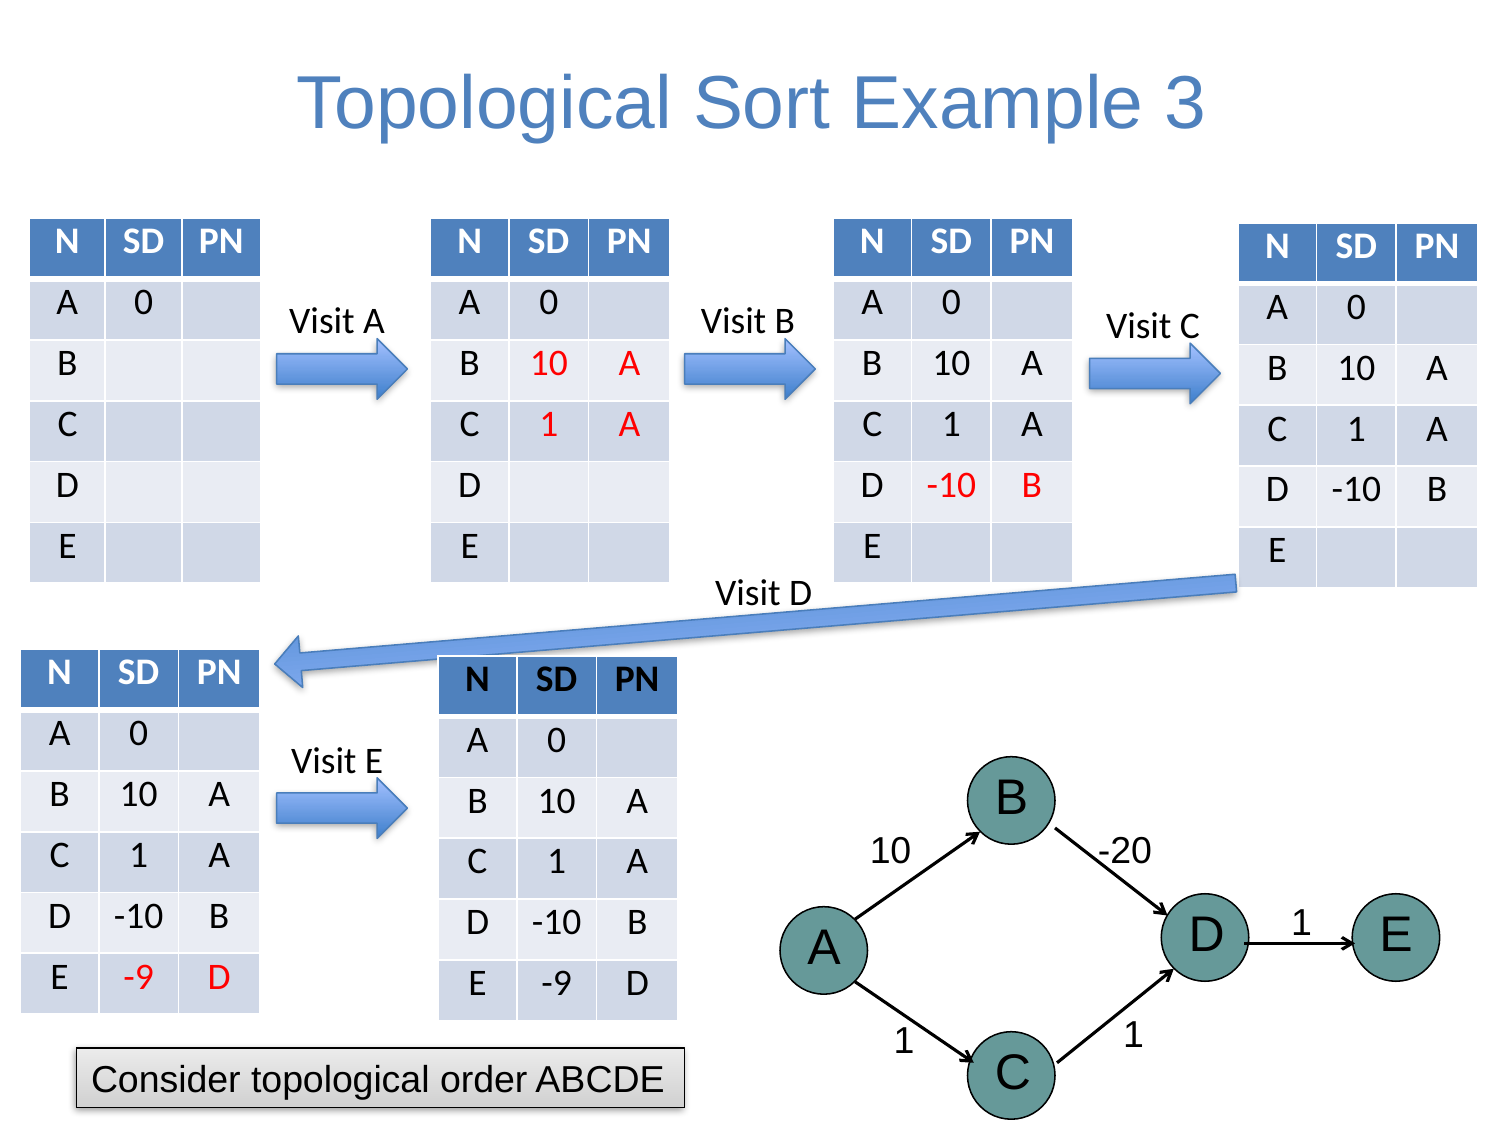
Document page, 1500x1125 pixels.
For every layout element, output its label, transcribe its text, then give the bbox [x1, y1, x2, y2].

table_header N [21, 650, 98, 707]
table_header PN [179, 650, 259, 707]
table_cell E [21, 954, 98, 1013]
text_box Consider topological order ABCDE [76, 1047, 685, 1108]
table_cell 1 [100, 833, 178, 892]
text_box 1 [878, 1009, 945, 1069]
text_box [1160, 893, 1249, 982]
table_header PN [597, 657, 677, 714]
text_box 1 [1276, 890, 1342, 951]
table_cell 1 [518, 839, 596, 898]
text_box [1351, 893, 1440, 982]
table_cell D [597, 961, 677, 1020]
table_cell D [439, 900, 516, 959]
title Topological Sort Example 3 [76, 5, 1427, 193]
table_header SD [518, 657, 596, 714]
table_cell [597, 719, 677, 777]
table_cell A [439, 719, 516, 777]
table_cell A [597, 778, 677, 837]
table_cell C [439, 839, 516, 898]
text_box [275, 788, 408, 840]
text_box [683, 349, 816, 400]
table_cell D [179, 954, 259, 1013]
table_header SD [100, 650, 178, 707]
table_cell E [439, 961, 516, 1020]
text_box [1088, 354, 1221, 405]
table_cell B [439, 778, 516, 837]
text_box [779, 906, 868, 995]
table_cell [179, 713, 259, 770]
text_box [275, 349, 408, 400]
table_cell -9 [518, 961, 596, 1020]
text_box 10 [855, 818, 949, 879]
table_cell C [21, 833, 98, 892]
text_box 1 [1108, 1002, 1175, 1063]
text_box Visit E [276, 728, 399, 788]
text_box -20 [1083, 818, 1218, 879]
table_cell A [179, 833, 259, 892]
table_cell B [179, 893, 259, 952]
text_box Visit D [700, 561, 828, 621]
table_cell -10 [518, 900, 596, 959]
table_cell B [21, 772, 98, 831]
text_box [967, 1031, 1056, 1120]
table_cell A [179, 772, 259, 831]
table_cell 0 [100, 713, 178, 770]
table_cell A [597, 839, 677, 898]
text_box [274, 573, 1238, 689]
text_box Visit B [685, 289, 811, 349]
table_header N [439, 657, 516, 714]
table_cell 10 [100, 772, 178, 831]
text_box Visit C [1091, 293, 1215, 354]
table_cell B [597, 900, 677, 959]
table_cell -10 [100, 893, 178, 952]
table_cell 0 [518, 719, 596, 777]
text_box Visit A [274, 289, 400, 349]
table_cell D [21, 893, 98, 952]
table_cell A [21, 713, 98, 770]
table_cell -9 [100, 954, 178, 1013]
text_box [967, 756, 1056, 845]
table_cell 10 [518, 778, 596, 837]
